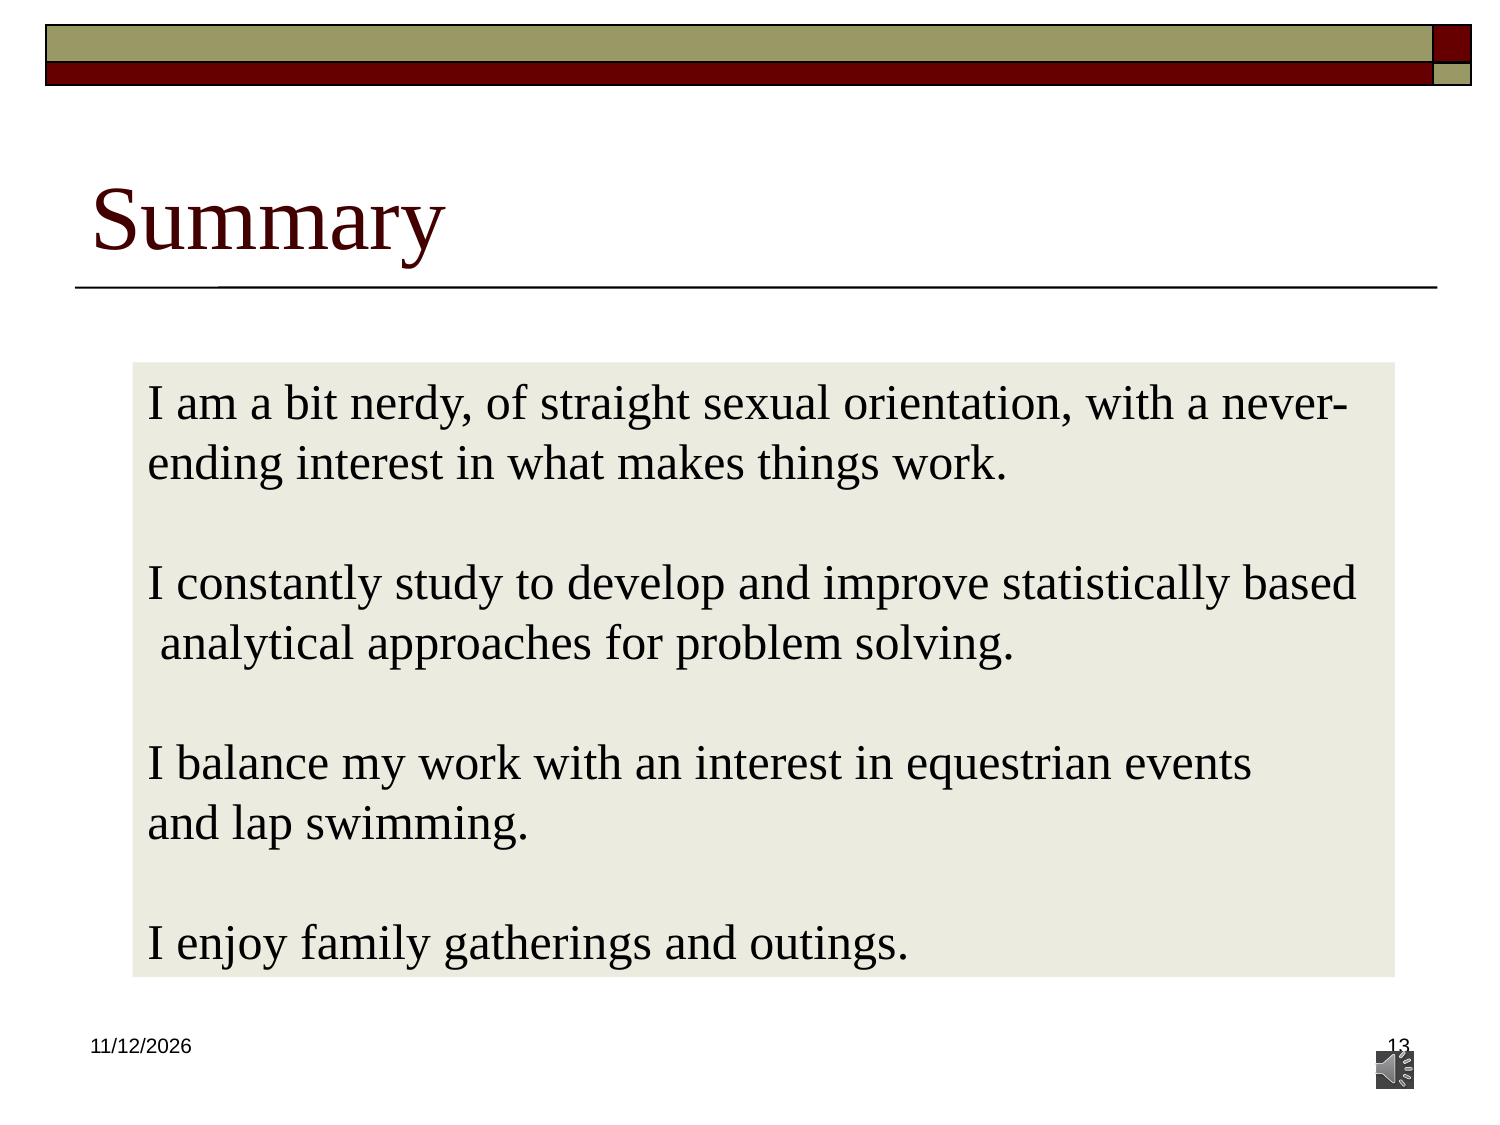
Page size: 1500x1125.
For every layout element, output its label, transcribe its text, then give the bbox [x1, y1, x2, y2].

title Summary [74, 87, 1426, 276]
picture [1374, 1049, 1416, 1091]
text_box I am a bit nerdy, of straight sexual orientation, with a never-ending interest in what makes things work. I constantly study to develop and improve statistically based analytical approaches for problem solving. I balance my work with an interest in equestrian events and lap swimming. I enjoy family gatherings and outings. [132, 362, 1395, 978]
slide_number 13 [1112, 1024, 1426, 1101]
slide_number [74, 1024, 351, 1101]
